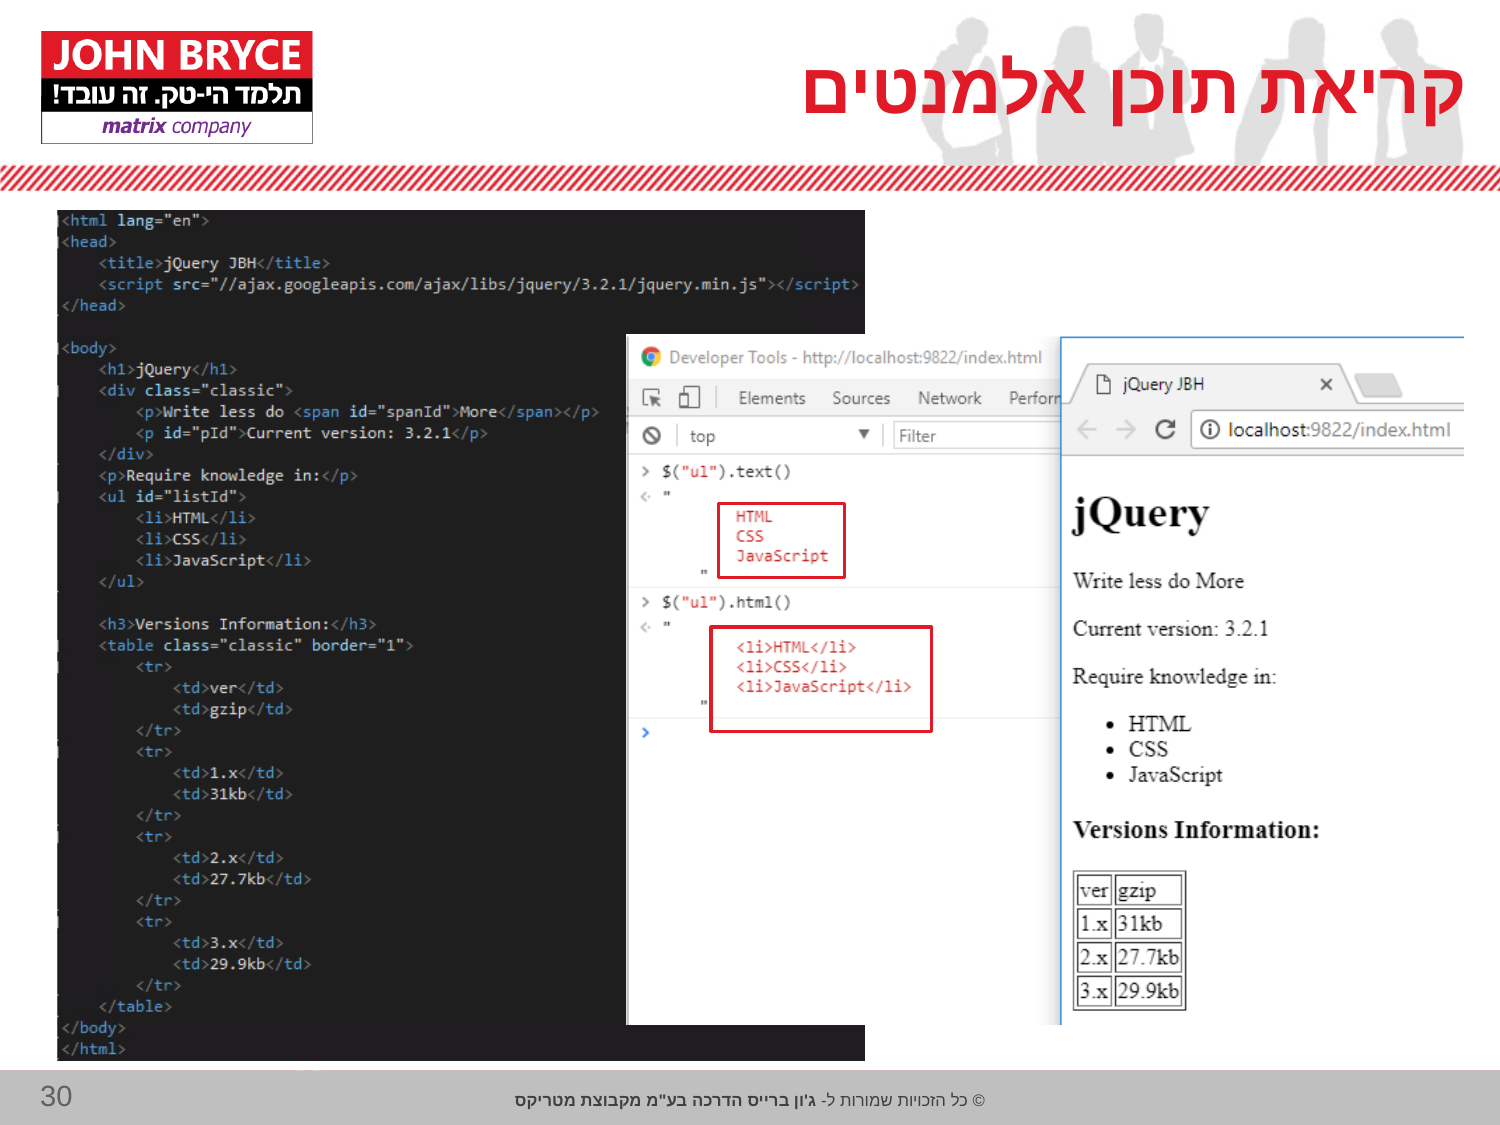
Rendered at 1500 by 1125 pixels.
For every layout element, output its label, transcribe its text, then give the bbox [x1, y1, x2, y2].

title קריאת תוכן אלמנטים [490, 21, 1483, 149]
picture [0, 0, 1500, 1070]
